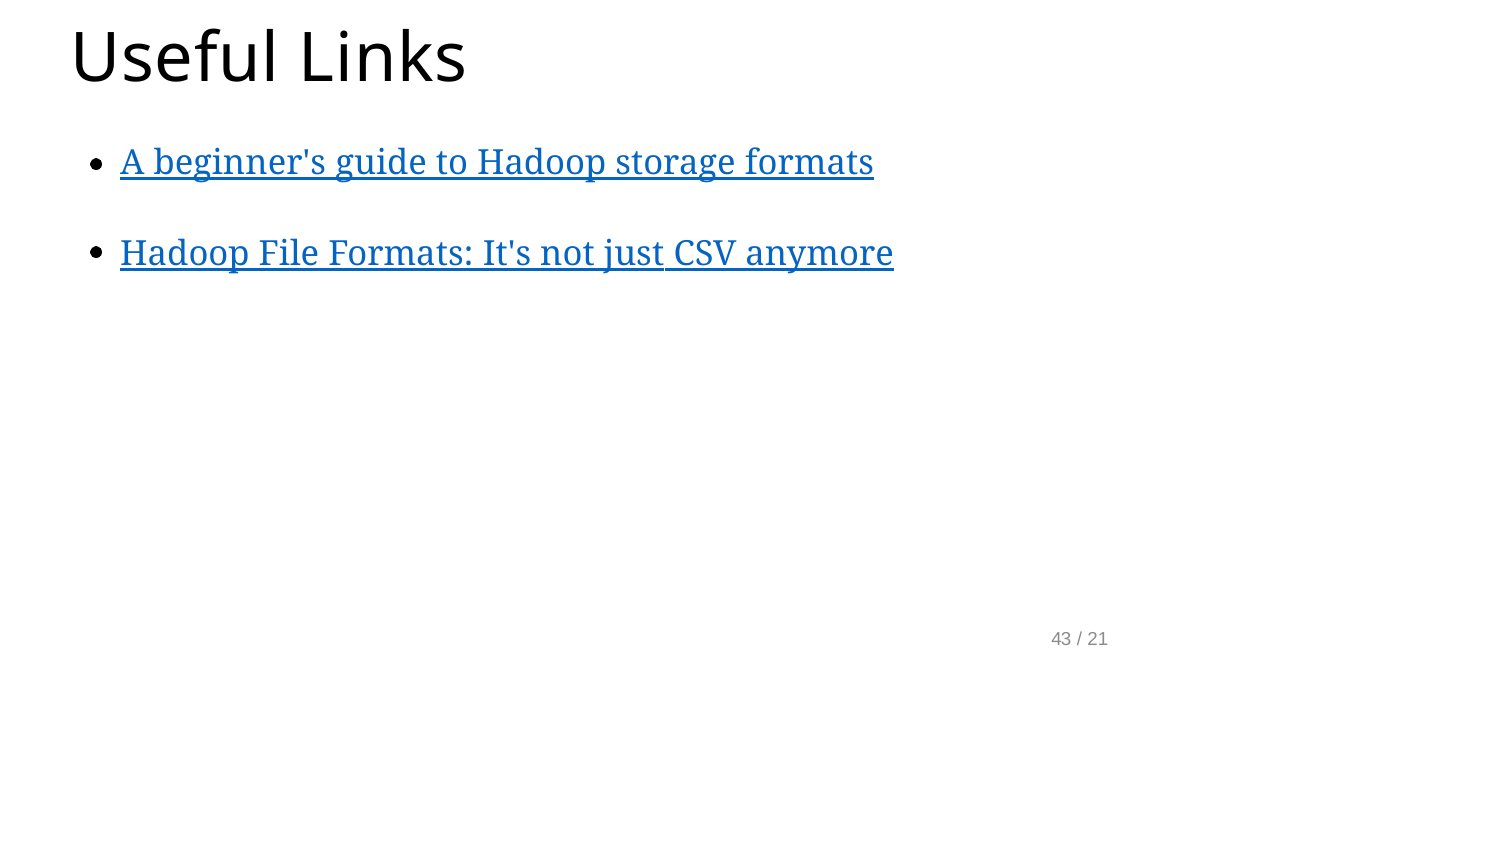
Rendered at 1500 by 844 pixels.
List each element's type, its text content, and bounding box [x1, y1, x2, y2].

title Useful Links [68, 0, 473, 125]
text_box A beginner's guide to Hadoop storage formats Hadoop File Formats: It's not just CSV anymore [118, 138, 920, 279]
picture [90, 158, 102, 170]
picture [90, 246, 102, 258]
slide_number 43 / 21 [840, 392, 1109, 844]
